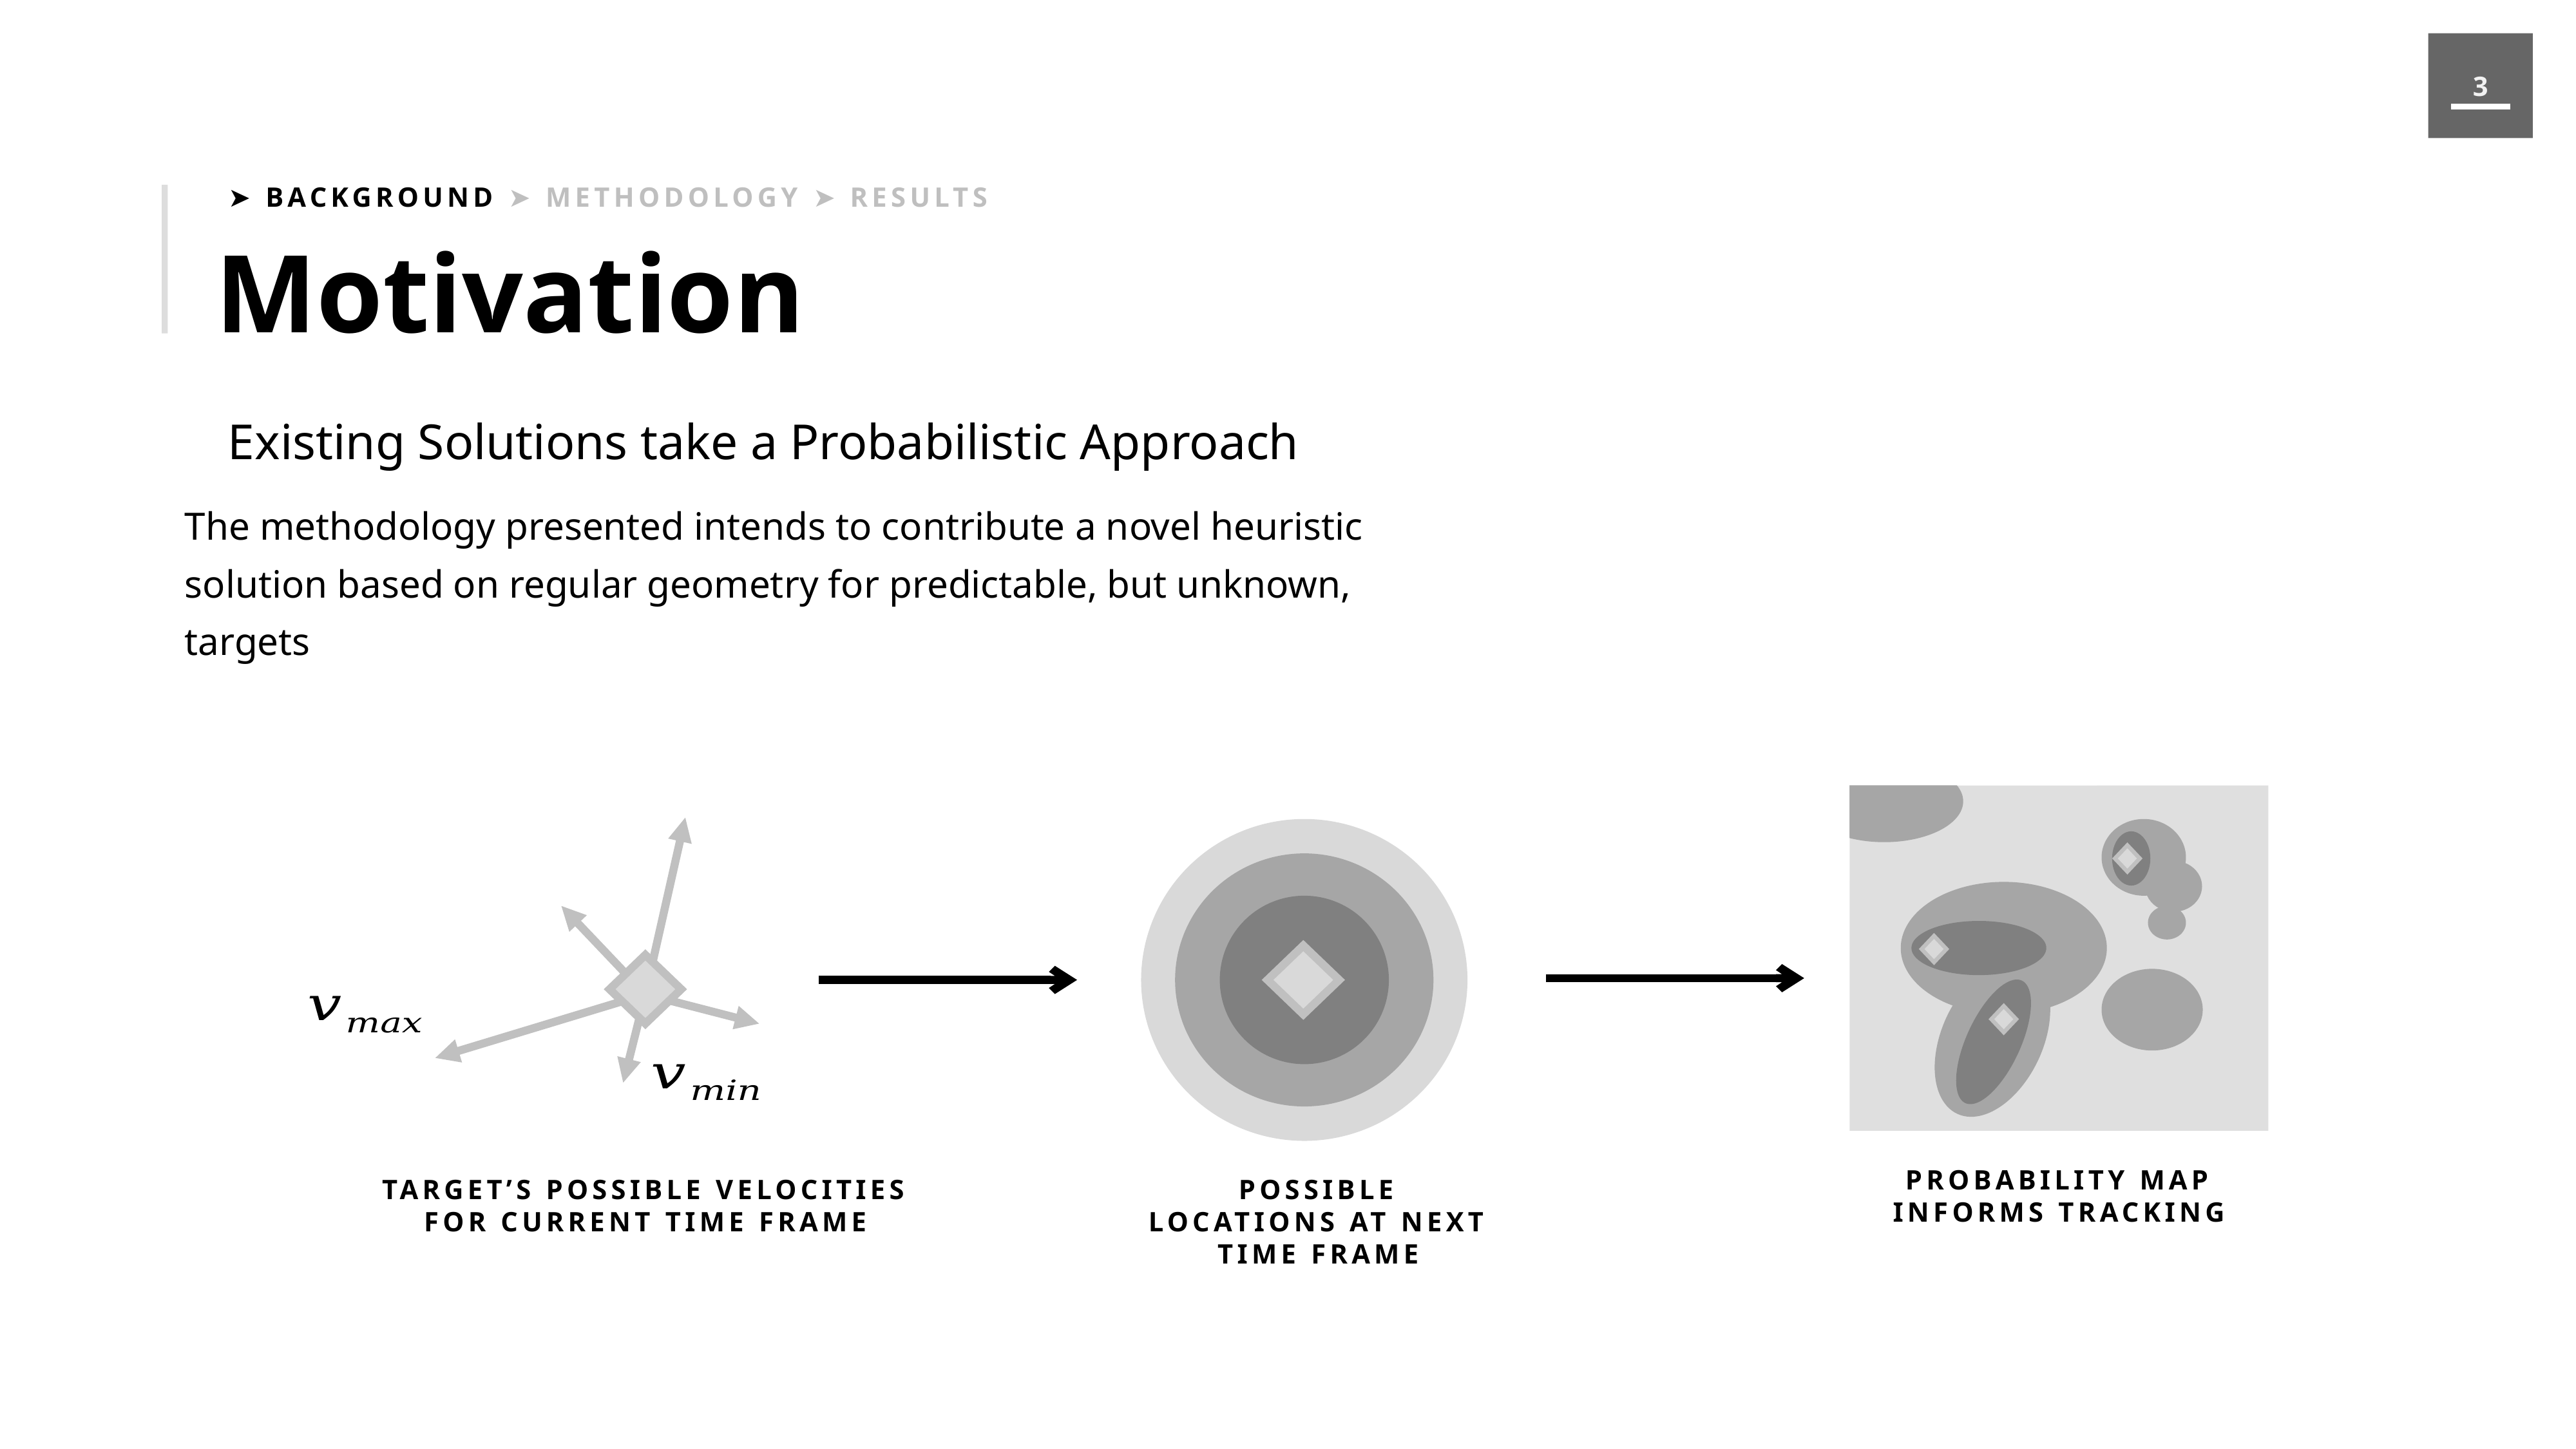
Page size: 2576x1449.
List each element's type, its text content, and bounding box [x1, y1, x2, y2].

text_box ➤ BACKGROUND ➤ METHODOLOGY ➤ RESULTS [218, 175, 1303, 217]
text_box [161, 184, 168, 334]
text_box Existing Solutions take a Probabilistic Approach [218, 406, 1418, 475]
text_box The methodology presented intends to contribute a novel heuristic solution based on regular geometry for predictable, but unknown, targets [162, 478, 1468, 675]
text_box Motivation [205, 220, 814, 359]
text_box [307, 720, 2269, 1243]
